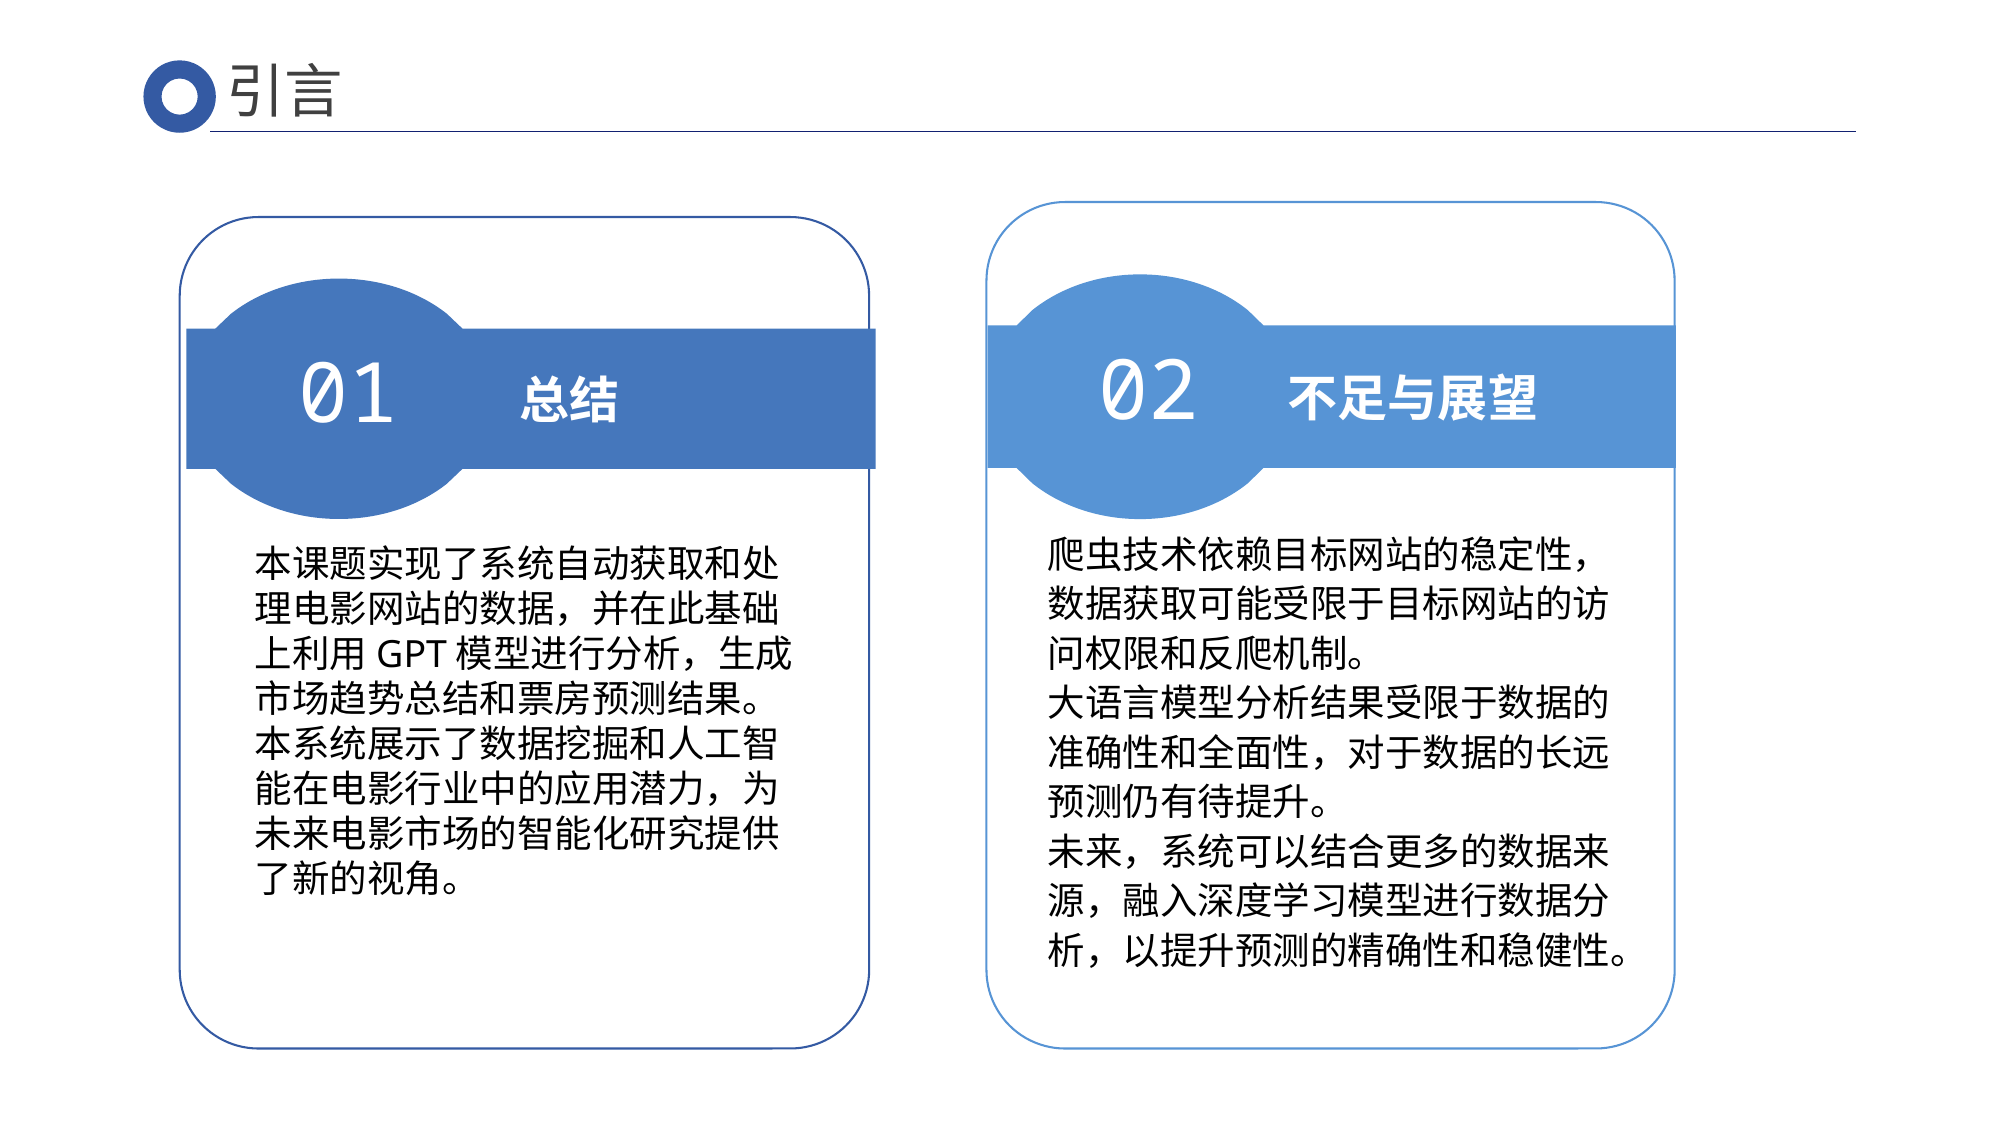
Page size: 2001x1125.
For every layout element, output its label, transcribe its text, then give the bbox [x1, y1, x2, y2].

text_box [142, 59, 211, 134]
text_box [986, 201, 1676, 1049]
text_box 引言 [211, 47, 358, 131]
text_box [179, 216, 876, 1049]
